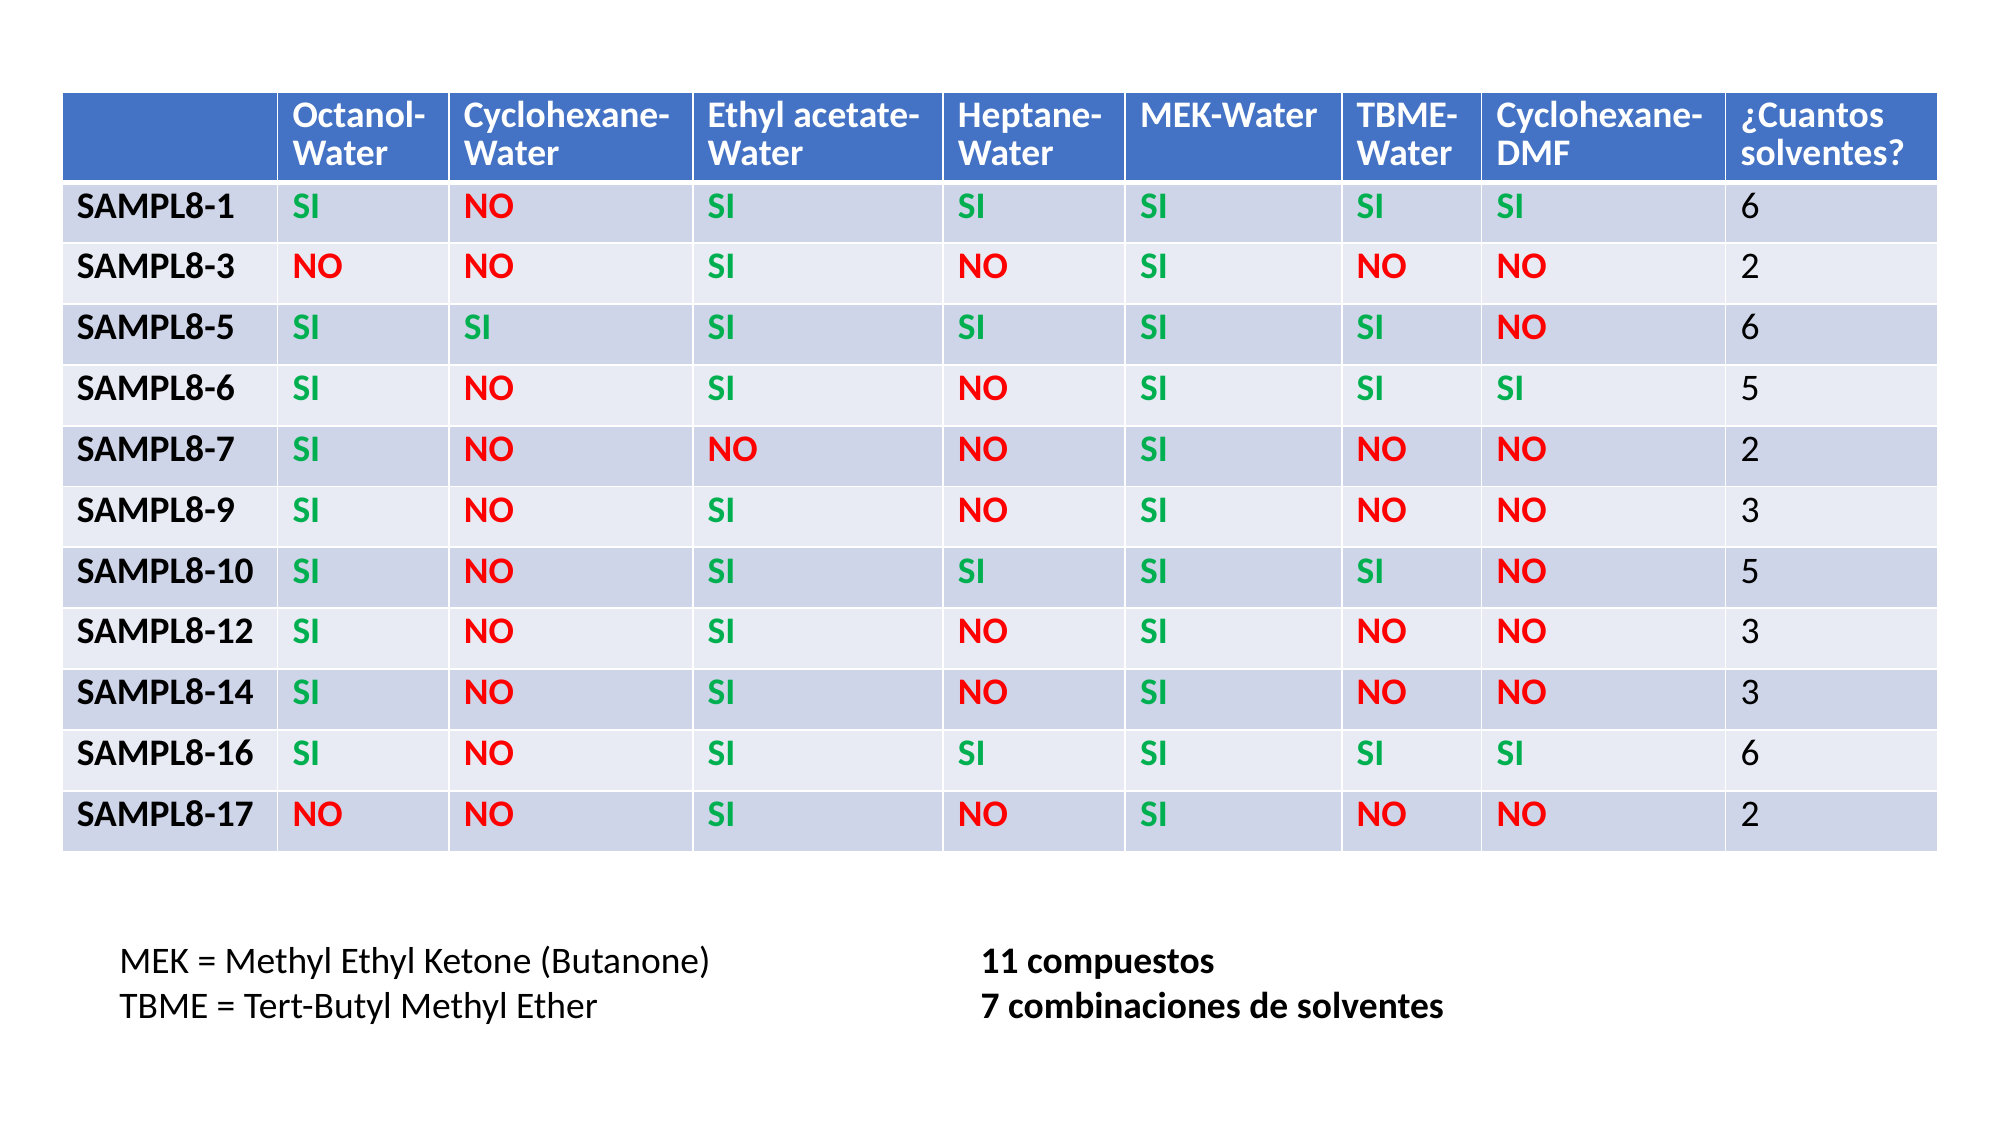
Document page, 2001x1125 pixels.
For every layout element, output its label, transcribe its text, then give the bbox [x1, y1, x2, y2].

table_cell NO [450, 731, 692, 790]
table_cell SI [1343, 366, 1481, 425]
table_cell SI [278, 366, 448, 425]
table_cell NO [1343, 609, 1481, 668]
table_header Cyclohexane- DMF [1482, 93, 1725, 180]
table_cell NO [1482, 244, 1725, 303]
table_cell NO [944, 427, 1124, 486]
table_header Heptane- Water [944, 93, 1124, 180]
table_header [63, 93, 277, 180]
table_cell SI [1126, 548, 1341, 607]
table_cell SI [1126, 366, 1341, 425]
table_cell SI [694, 305, 942, 364]
table_cell SI [1126, 487, 1341, 546]
table_cell NO [1343, 487, 1481, 546]
table_header ¿Cuantos solventes? [1726, 93, 1937, 180]
table_cell SI [1126, 305, 1341, 364]
table_cell NO [1482, 609, 1725, 668]
table_cell SI [1482, 366, 1725, 425]
table_cell NO [450, 548, 692, 607]
table_cell SI [278, 487, 448, 546]
text_box MEK = Methyl Ethyl Ketone (Butanone) TBME = Tert-Butyl Methyl Ether [104, 929, 727, 1034]
table_cell NO [694, 427, 942, 486]
table_cell 6 [1726, 305, 1937, 364]
table_cell SAMPL8-17 [63, 792, 277, 851]
table_cell NO [450, 185, 692, 242]
table_cell NO [450, 487, 692, 546]
table_cell SI [278, 548, 448, 607]
table_cell SAMPL8-1 [63, 185, 277, 242]
table_cell 6 [1726, 185, 1937, 242]
table_cell SAMPL8-9 [63, 487, 277, 546]
table_cell SI [278, 731, 448, 790]
table_cell SI [1343, 185, 1481, 242]
table_cell NO [450, 792, 692, 851]
table_cell NO [944, 366, 1124, 425]
table_cell SI [1343, 305, 1481, 364]
table_cell NO [944, 670, 1124, 729]
table_cell SI [694, 366, 942, 425]
table_cell SAMPL8-16 [63, 731, 277, 790]
table_cell SI [694, 487, 942, 546]
table_cell SAMPL8-6 [63, 366, 277, 425]
table_cell SI [278, 185, 448, 242]
table_cell NO [1482, 548, 1725, 607]
table_cell SI [694, 792, 942, 851]
table_cell NO [944, 487, 1124, 546]
table_cell SAMPL8-5 [63, 305, 277, 364]
table_cell NO [450, 609, 692, 668]
table_cell NO [1482, 487, 1725, 546]
table_cell SI [278, 670, 448, 729]
table_cell 5 [1726, 366, 1937, 425]
table_cell NO [1482, 305, 1725, 364]
table_cell SI [1126, 185, 1341, 242]
table_header TBME- Water [1343, 93, 1481, 180]
table_cell SAMPL8-3 [63, 244, 277, 303]
table_cell NO [450, 244, 692, 303]
table_cell SI [944, 731, 1124, 790]
table_cell NO [450, 366, 692, 425]
table_cell SI [694, 185, 942, 242]
table_cell 3 [1726, 487, 1937, 546]
table_cell SI [278, 609, 448, 668]
table_header Cyclohexane- Water [450, 93, 692, 180]
table_cell SAMPL8-7 [63, 427, 277, 486]
table_cell 6 [1726, 731, 1937, 790]
table_cell NO [1343, 670, 1481, 729]
table_cell NO [1482, 792, 1725, 851]
table_cell SI [944, 305, 1124, 364]
table_cell SI [278, 427, 448, 486]
table_cell SI [694, 731, 942, 790]
table_cell SI [1482, 731, 1725, 790]
table_cell SI [1343, 731, 1481, 790]
table_cell NO [944, 244, 1124, 303]
table_cell NO [278, 244, 448, 303]
table_cell SI [1126, 244, 1341, 303]
table_cell 5 [1726, 548, 1937, 607]
table_cell 2 [1726, 792, 1937, 851]
table_cell SAMPL8-14 [63, 670, 277, 729]
table_cell SI [1126, 427, 1341, 486]
table_cell NO [450, 427, 692, 486]
table_cell SI [944, 548, 1124, 607]
table_cell SI [278, 305, 448, 364]
table_header Octanol- Water [278, 93, 448, 180]
table_cell SAMPL8-10 [63, 548, 277, 607]
table_cell NO [278, 792, 448, 851]
table_cell SAMPL8-12 [63, 609, 277, 668]
table_cell SI [1126, 731, 1341, 790]
table_cell NO [944, 609, 1124, 668]
table_cell NO [450, 670, 692, 729]
table_cell NO [944, 792, 1124, 851]
table_cell SI [694, 244, 942, 303]
table_cell SI [1343, 548, 1481, 607]
text_box 11 compuestos 7 combinaciones de solventes [965, 929, 1460, 1034]
table_cell SI [1482, 185, 1725, 242]
table_cell SI [1126, 670, 1341, 729]
table_cell 2 [1726, 427, 1937, 486]
table_cell SI [694, 548, 942, 607]
table_cell NO [1343, 427, 1481, 486]
table_cell NO [1482, 670, 1725, 729]
table_cell 3 [1726, 670, 1937, 729]
table_cell NO [1343, 244, 1481, 303]
table_cell SI [944, 185, 1124, 242]
table_cell NO [1343, 792, 1481, 851]
table_cell SI [1126, 792, 1341, 851]
table_header Ethyl acetate- Water [694, 93, 942, 180]
table_cell SI [450, 305, 692, 364]
table_cell SI [694, 609, 942, 668]
table_cell NO [1482, 427, 1725, 486]
table_cell SI [1126, 609, 1341, 668]
table_header MEK-Water [1126, 93, 1341, 180]
table_cell 3 [1726, 609, 1937, 668]
table_cell 2 [1726, 244, 1937, 303]
table_cell SI [694, 670, 942, 729]
